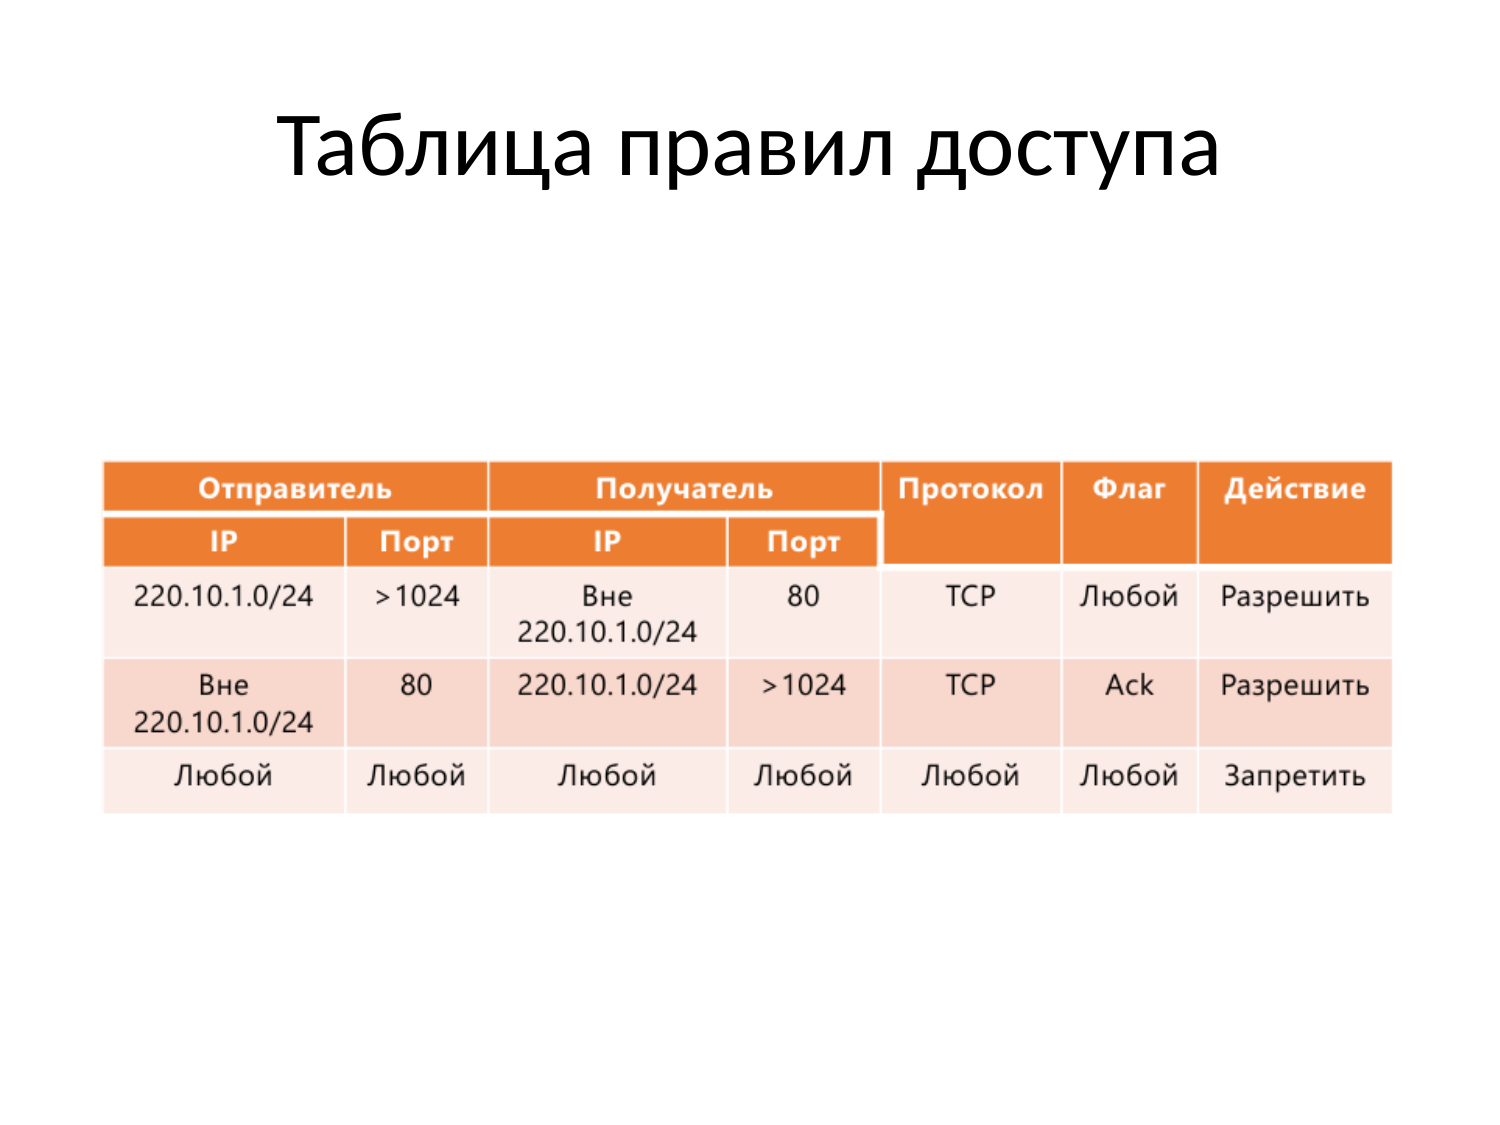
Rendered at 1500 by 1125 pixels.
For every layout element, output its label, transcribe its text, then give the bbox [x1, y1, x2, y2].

title Таблица правил доступа [75, 45, 1425, 233]
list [74, 419, 1426, 849]
